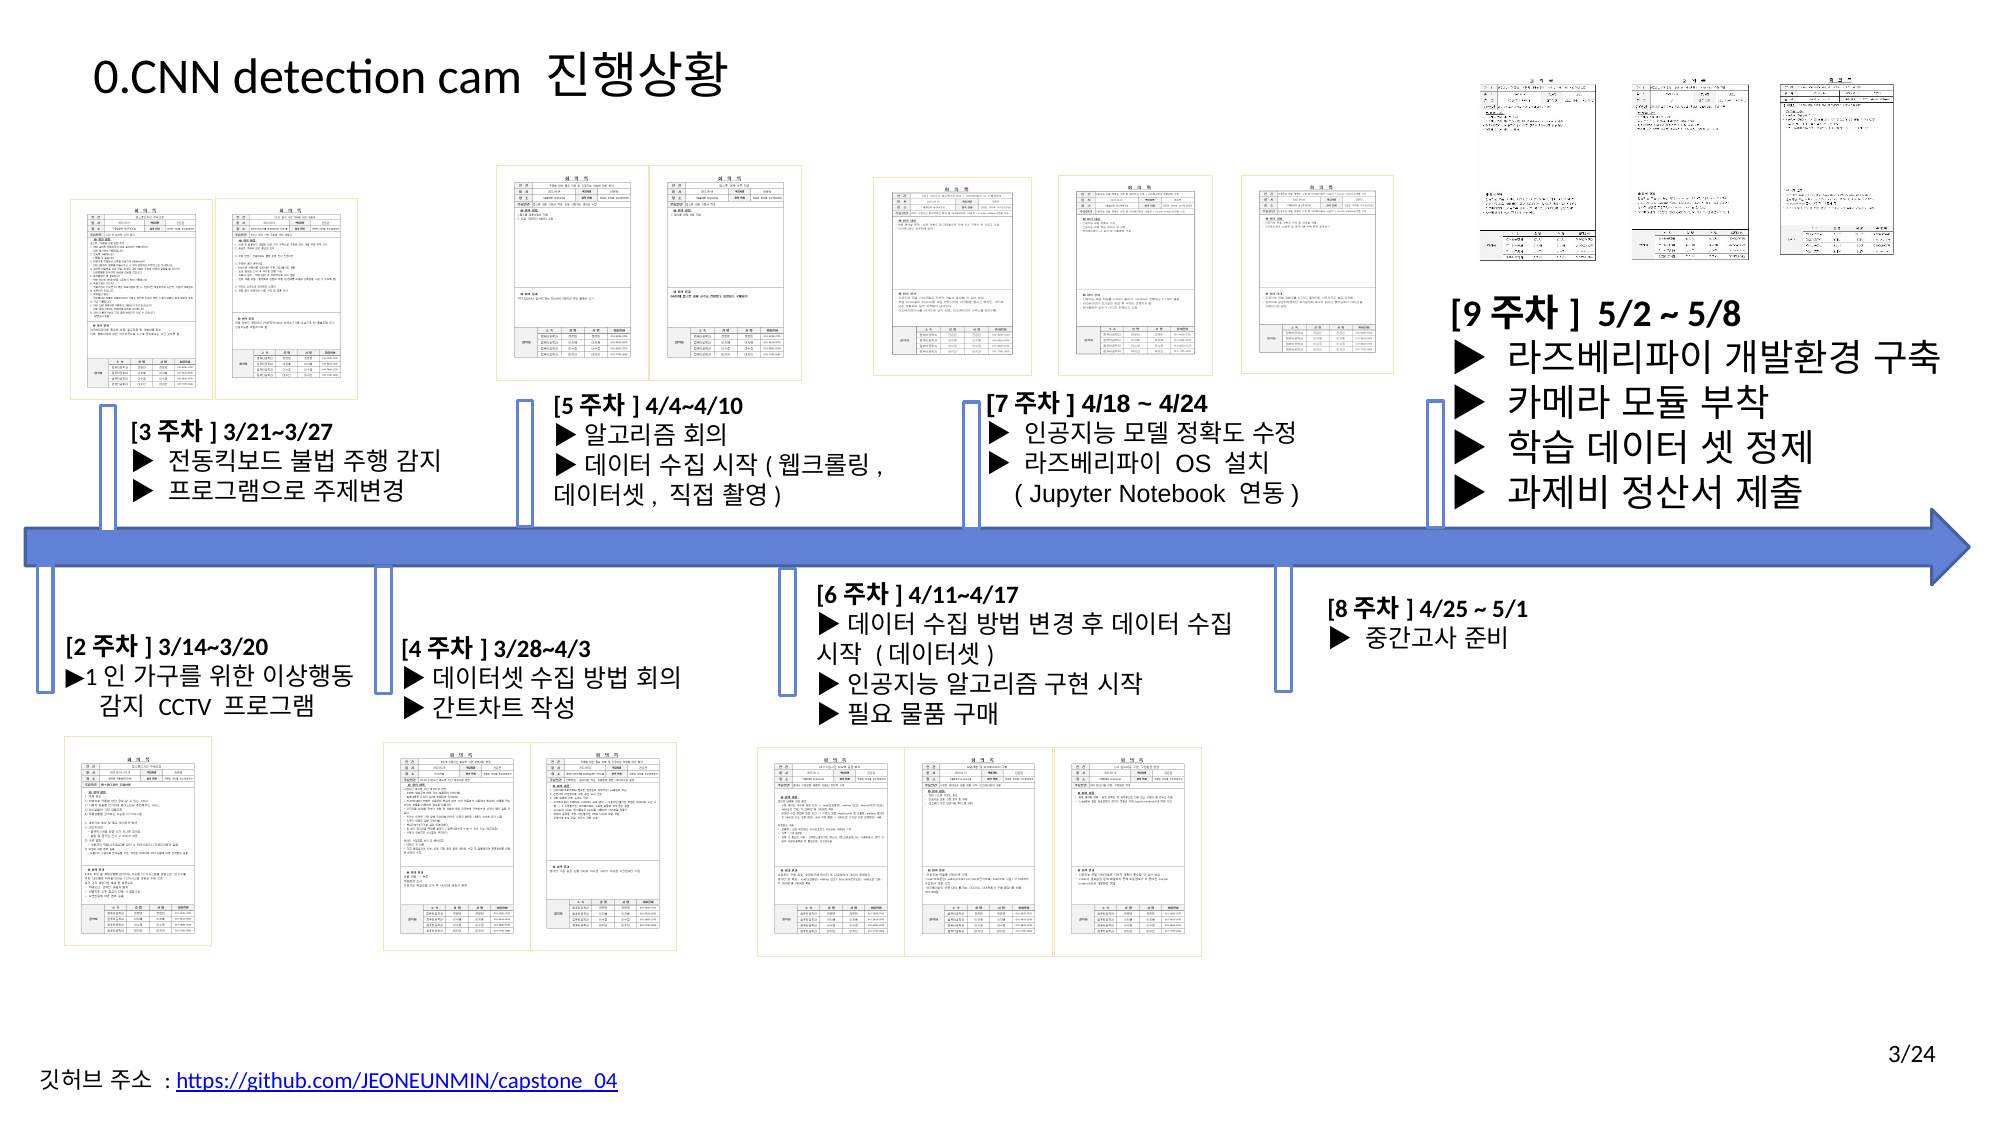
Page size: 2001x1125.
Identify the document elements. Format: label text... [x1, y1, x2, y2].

text_box [962, 400, 981, 530]
text_box [36, 564, 55, 694]
text_box [5주차] 4/4~4/10 ▶알고리즘 회의 ▶데이터 수집 시작(웹크롤링, 데이터셋, 직접 촬영) [538, 382, 969, 517]
picture [63, 736, 213, 946]
picture [1240, 174, 1394, 375]
picture [70, 197, 358, 401]
text_box [8주차] 4/25 ~ 5/1 ▶ 중간고사 준비 [1312, 584, 1559, 690]
text_box 깃허브 주소 : https://github.com/JEONEUNMIN/capstone_04 [25, 1058, 717, 1101]
picture [1460, 66, 1912, 284]
text_box [23, 526, 1953, 587]
text_box 0.CNN detection cam 진행상황 [78, 36, 745, 112]
text_box [2주차] 3/14~3/20 ▶1인 가구를 위한 이상행동 감지 CCTV 프로그램 [50, 623, 386, 728]
picture [495, 165, 802, 382]
text_box [778, 567, 797, 697]
picture [756, 747, 1203, 957]
picture [382, 741, 678, 952]
text_box 3/24 [1873, 1030, 1952, 1075]
text_box [1274, 564, 1293, 693]
text_box [6주차] 4/11~4/17 ▶데이터 수집 방법 변경 후 데이터 수집 시작 (데이터셋) ▶인공지능 알고리즘 구현 시작 ▶필요 물품 구매 [801, 571, 1255, 736]
text_box [4주차] 3/28~4/3 ▶데이터셋 수집 방법 회의 ▶간트차트 작성 [386, 625, 726, 730]
text_box [9주차] 5/2 ~ 5/8 ▶ 라즈베리파이 개발환경 구축 ▶ 카메라 모듈 부착 ▶ 학습 데이터 셋 정제 ▶ 과제비 정산서 제출 [1435, 281, 2000, 566]
picture [1058, 175, 1214, 376]
text_box [7주차] 4/18 ~ 4/24 ▶ 인공지능 모델 정확도 수정 ▶ 라즈베리파이 OS 설치 ( Jupyter Notebook 연동) [971, 380, 1338, 515]
text_box [1426, 399, 1435, 529]
text_box [99, 410, 117, 534]
text_box [3주차] 3/21~3/27 ▶ 전동킥보드 불법 주행 감지 ▶ 프로그램으로 주제변경 [117, 407, 473, 513]
text_box [374, 565, 393, 695]
text_box [516, 399, 534, 528]
picture [873, 177, 1033, 377]
